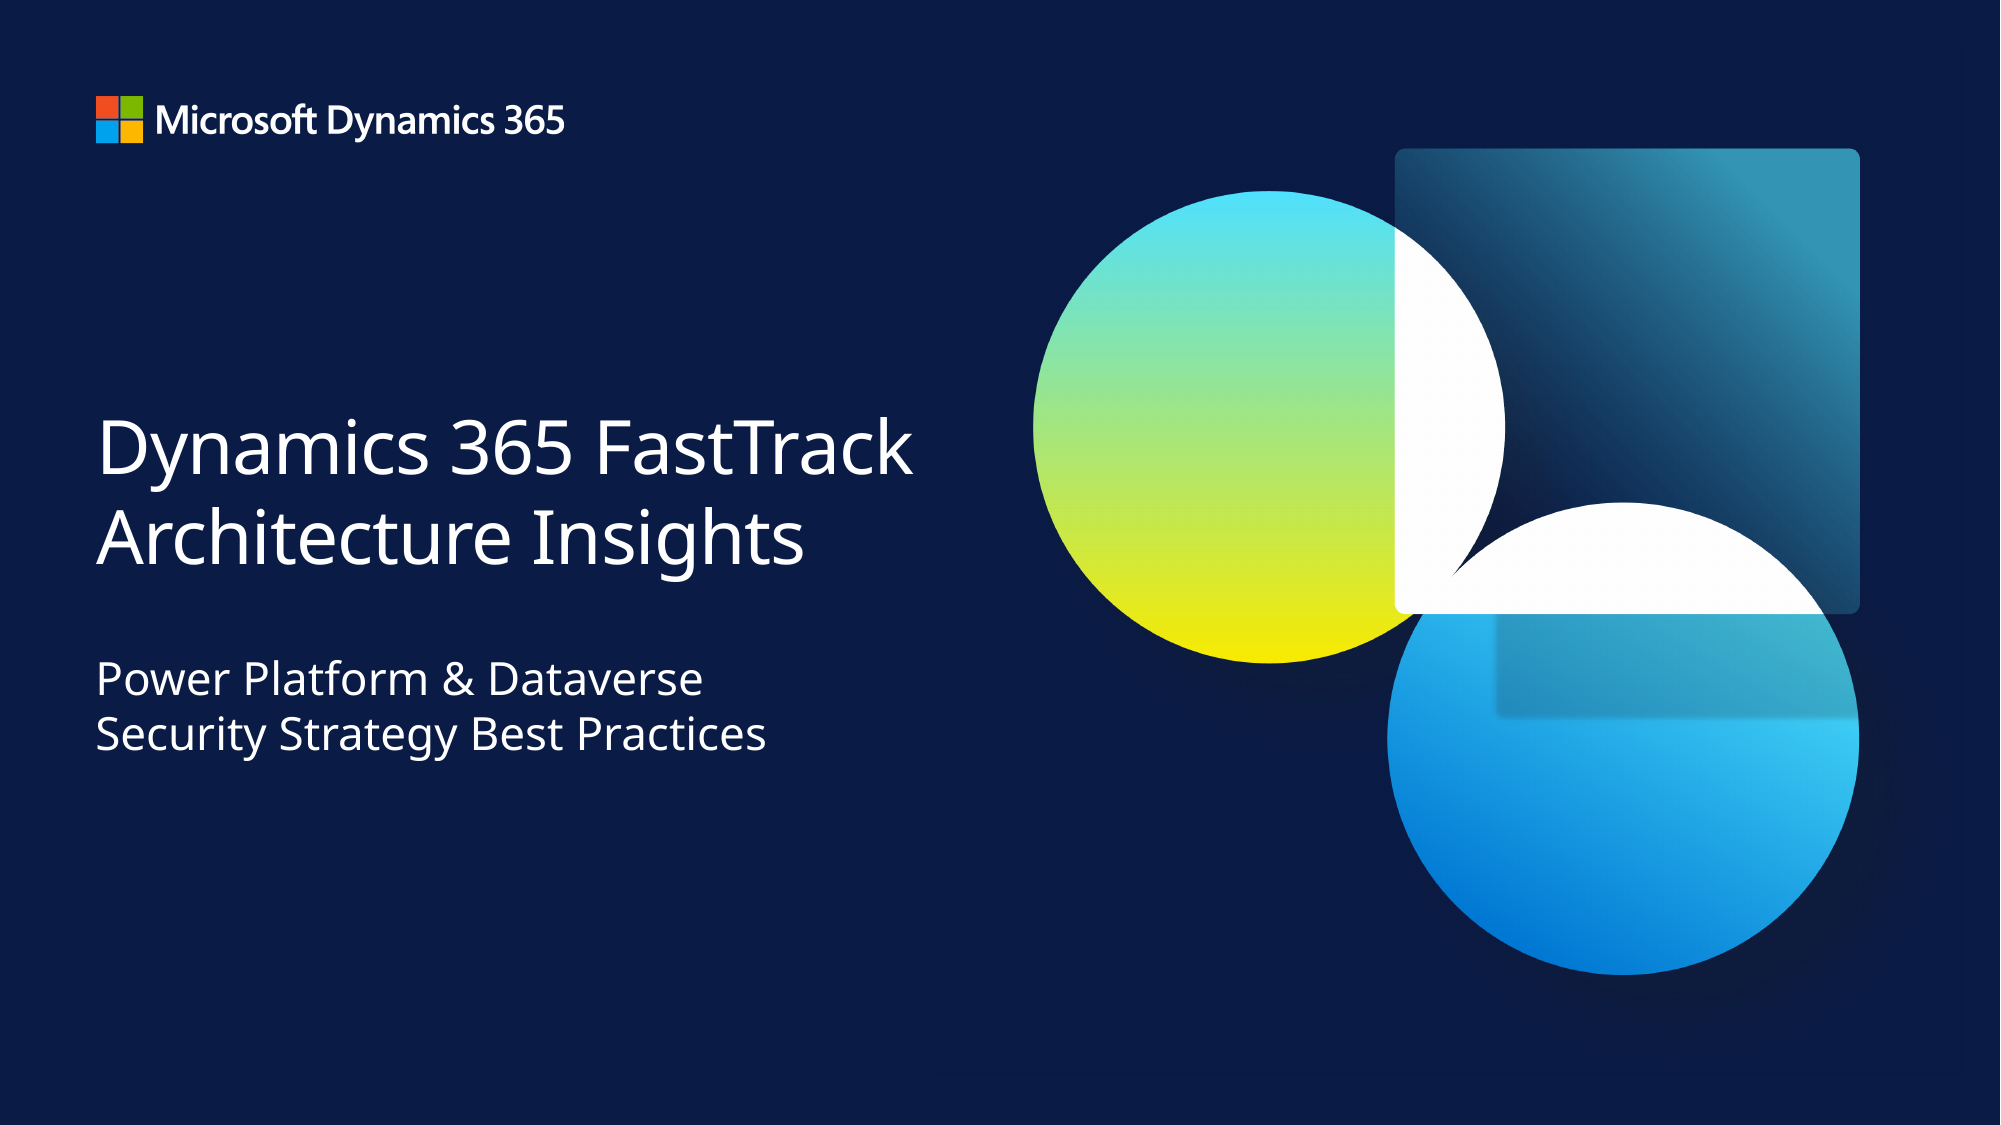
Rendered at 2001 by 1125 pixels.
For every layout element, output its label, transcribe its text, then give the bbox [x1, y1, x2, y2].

picture [934, 47, 1963, 1077]
list Power Platform & Dataverse Security Strategy Best Practices [95, 650, 1112, 762]
title Dynamics 365 FastTrack Architecture Insights [96, 397, 1113, 580]
picture [95, 96, 565, 144]
